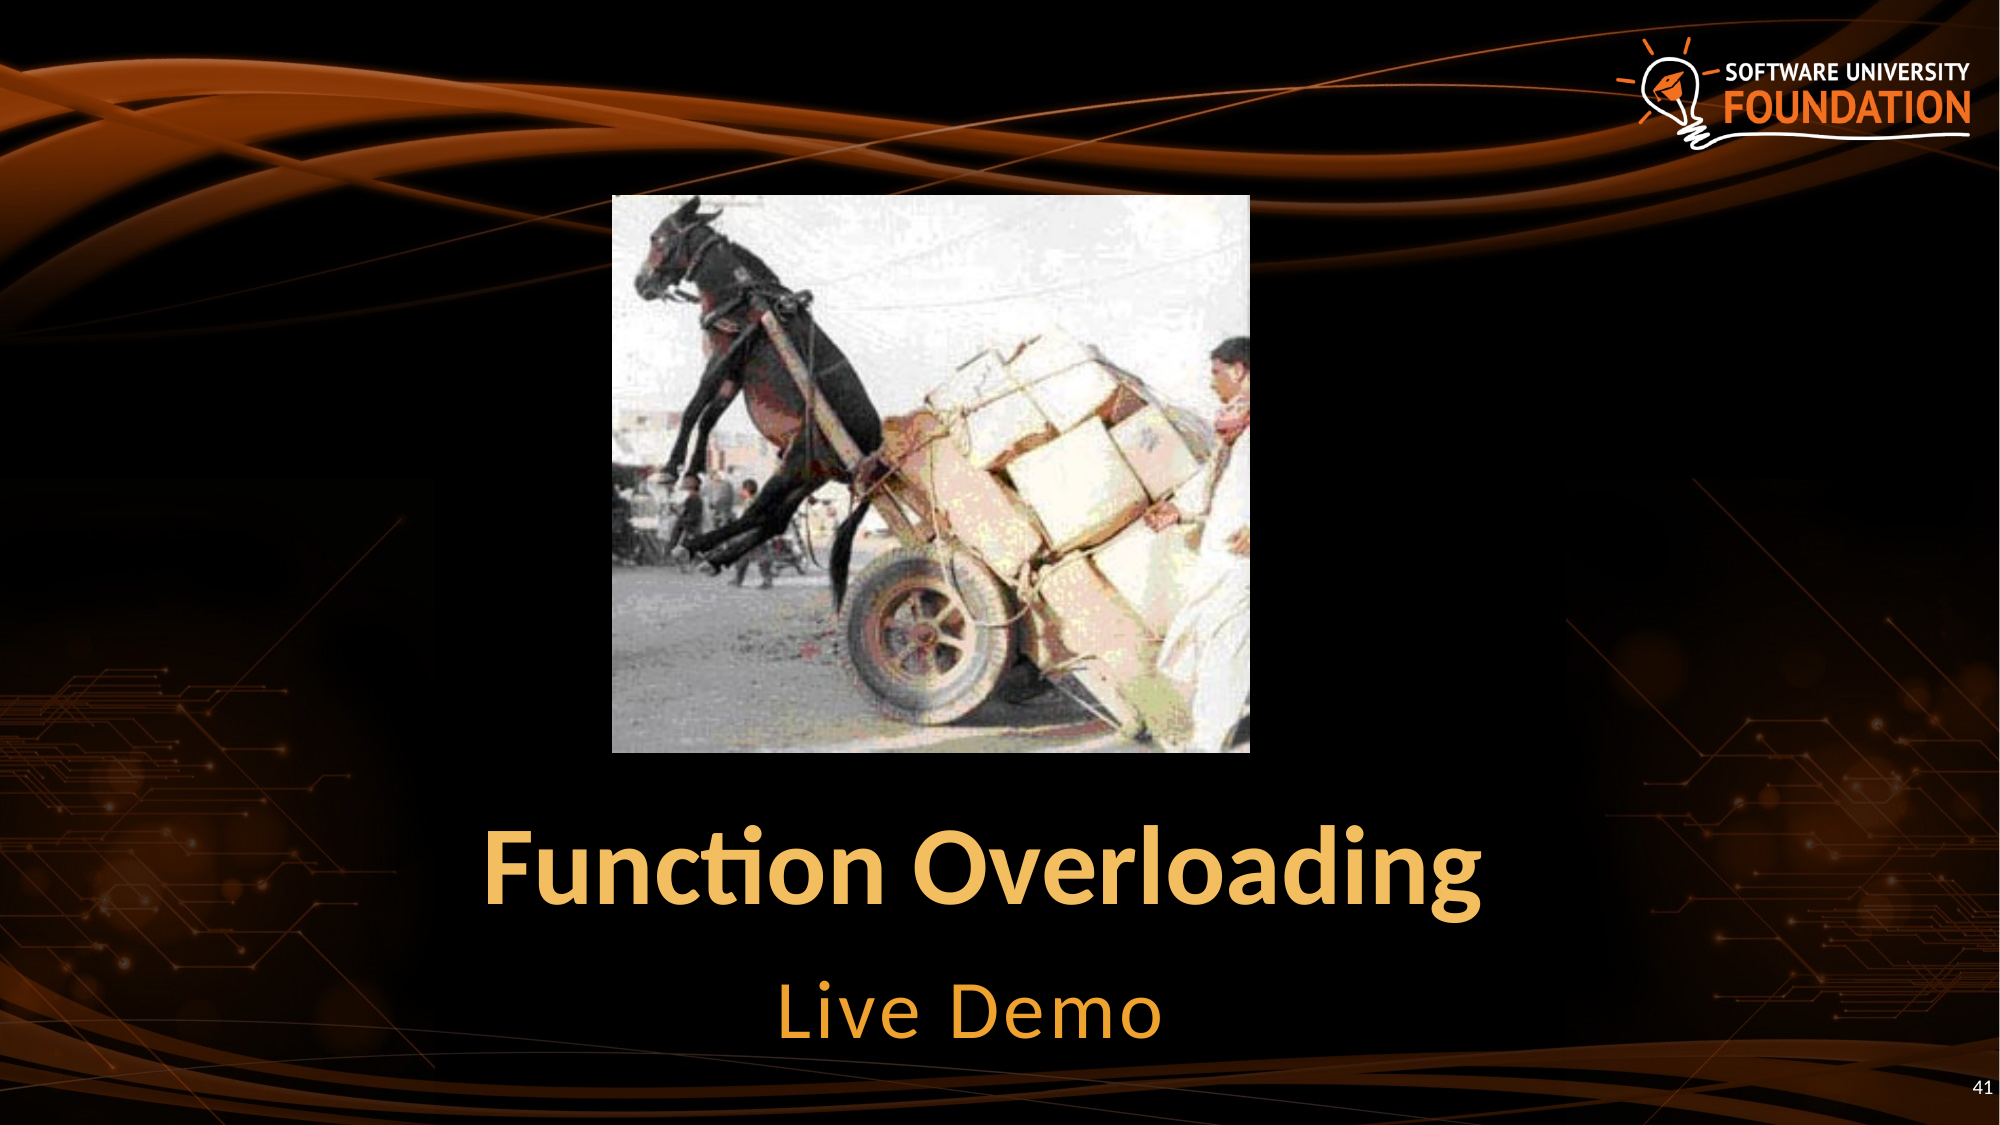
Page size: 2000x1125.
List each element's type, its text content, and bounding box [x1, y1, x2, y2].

title Function Overloading [249, 800, 1716, 935]
slide_number 41 [1929, 1070, 2000, 1103]
list Live Demo [237, 944, 1704, 1057]
picture [0, 0, 2000, 1125]
